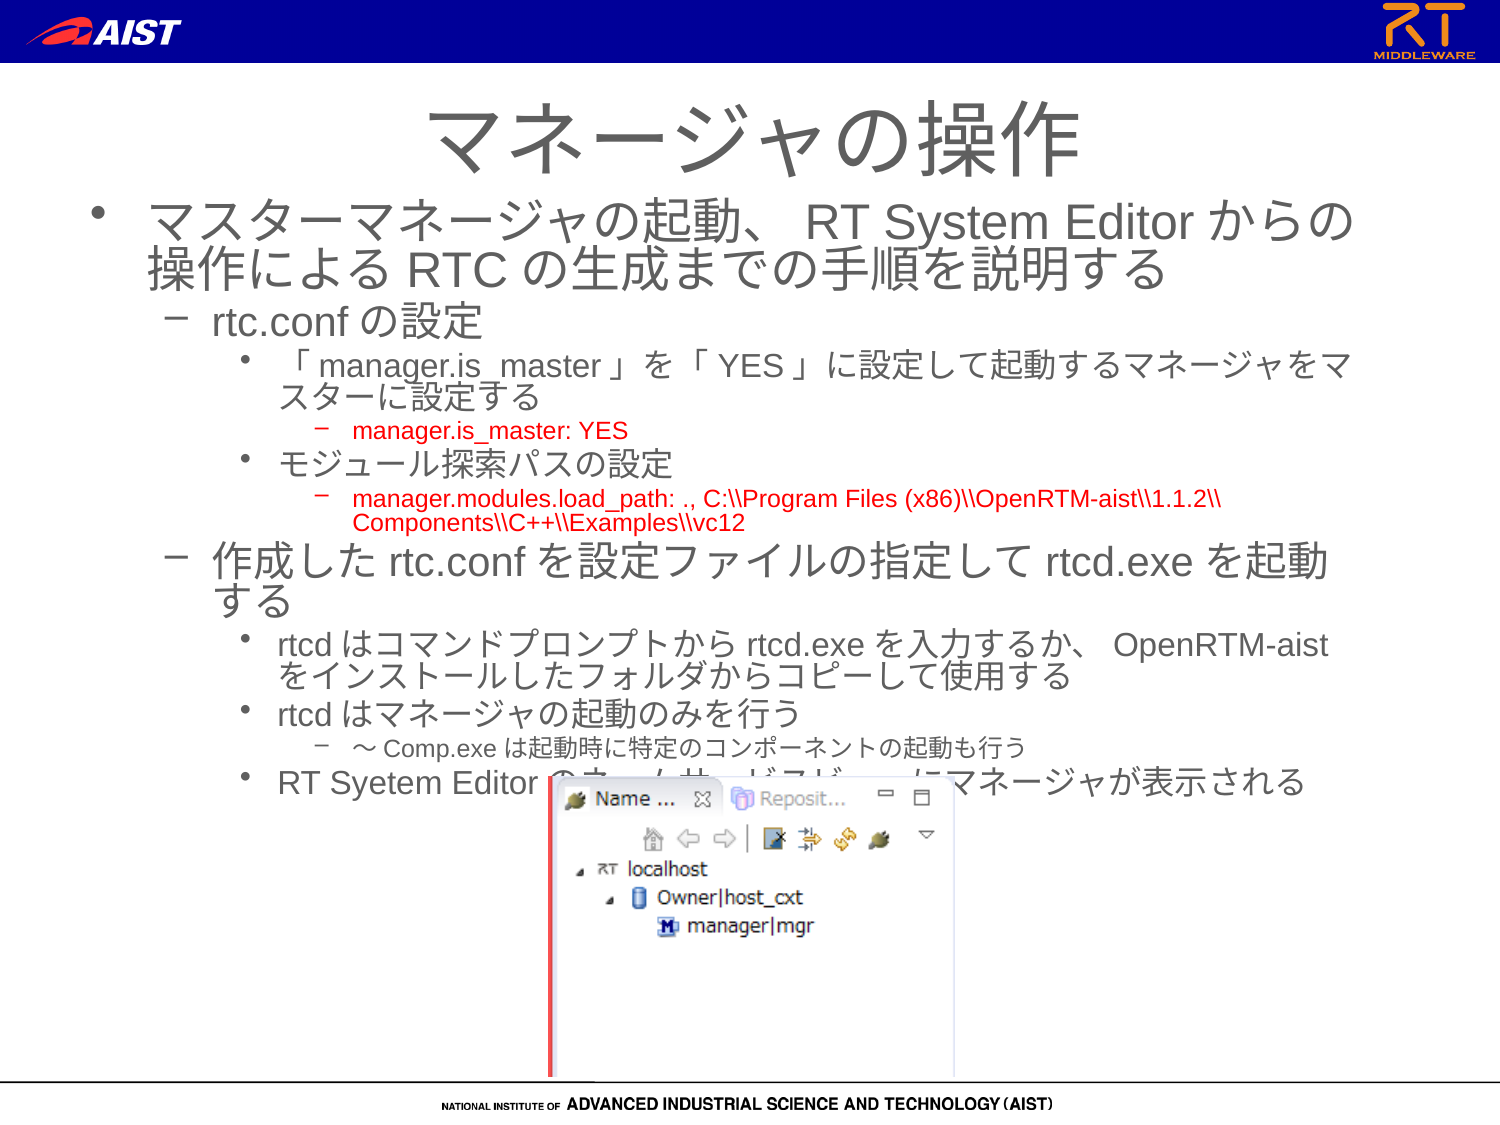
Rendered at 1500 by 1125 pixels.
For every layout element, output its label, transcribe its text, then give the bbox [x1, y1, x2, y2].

picture [548, 776, 956, 1077]
picture [0, 0, 1500, 63]
title マネージャの操作 [29, 66, 1474, 208]
text_box マスターマネージャの起動、RT System Editorからの操作によるRTCの生成までの手順を説明する rtc.confの設定 「manager.is_master」を「YES」に設定して起動するマネージャをマスターに設定する manager.is_master: YES モジュール探索パスの設定 manager.modules.load_path: ., C:\\Program Files (x86)\\OpenRTM-aist\\1.1.2\\Components\\C++\\Examples\\vc12 作成したrtc.confを設定ファイルの指定してrtcd.exeを起動する rtcdはコマンドプロンプトからrtcd.exeを入力するか、OpenRTM-aistをインストールしたフォルダからコピーして使用する rtcdはマネージャの起動のみを行う ～Comp.exeは起動時に特定のコンポーネントの起動も行う RT Syetem Editorのネームサービスビューにマネージャが表示される [75, 193, 1374, 984]
picture [442, 1097, 1052, 1110]
